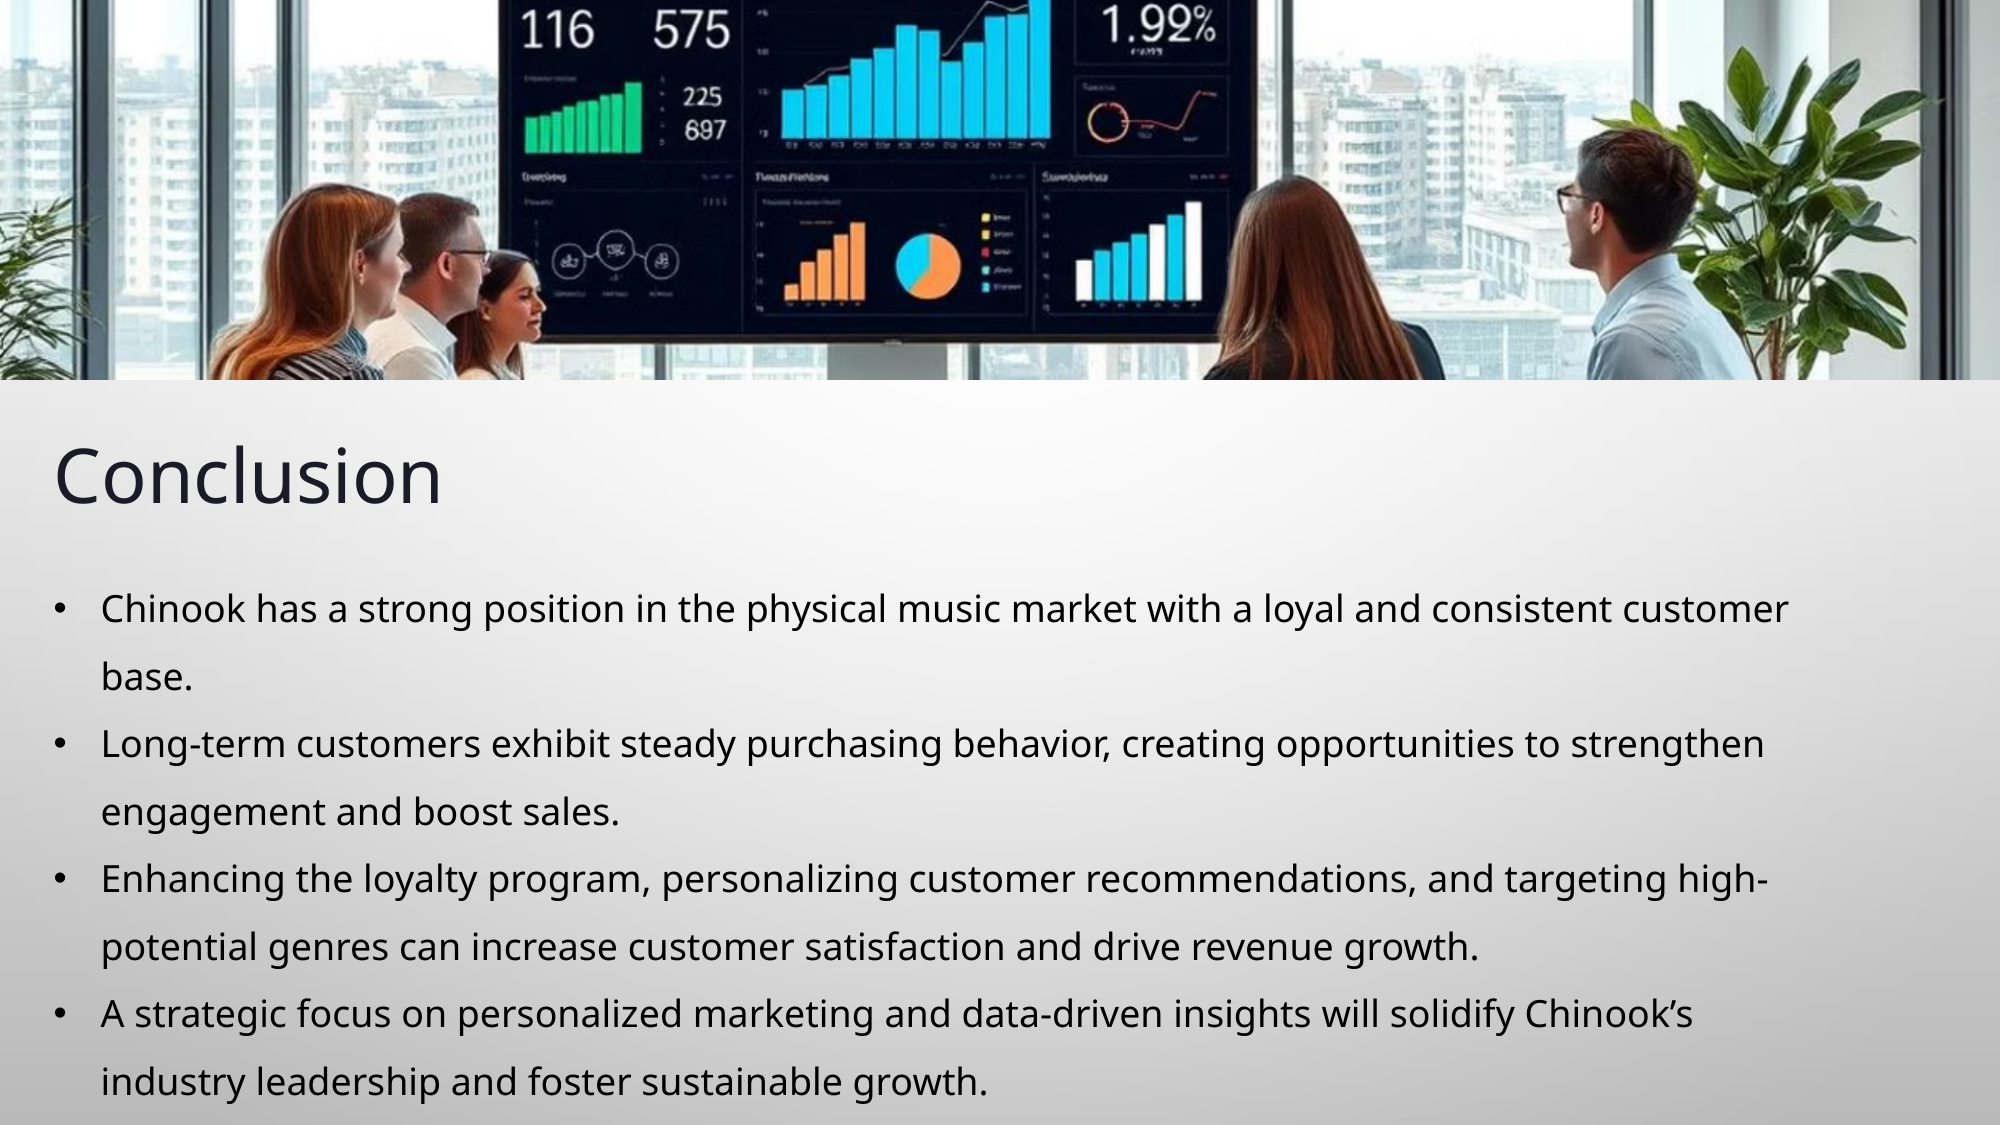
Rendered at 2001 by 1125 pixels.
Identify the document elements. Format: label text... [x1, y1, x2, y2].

text_box Conclusion [53, 423, 814, 519]
text_box Chinook has a strong position in the physical music market with a loyal and consistent customer base. Long-term customers exhibit steady purchasing behavior, creating opportunities to strengthen engagement and boost sales. Enhancing the loyalty program, personalizing customer recommendations, and targeting high-potential genres can increase customer satisfaction and drive revenue growth. A strategic focus on personalized marketing and data-driven insights will solidify Chinook’s industry leadership and foster sustainable growth. Leveraging these recommendations ensures long-term success and profitability in a competitive market. [53, 562, 1841, 1000]
picture [0, 0, 2000, 1125]
